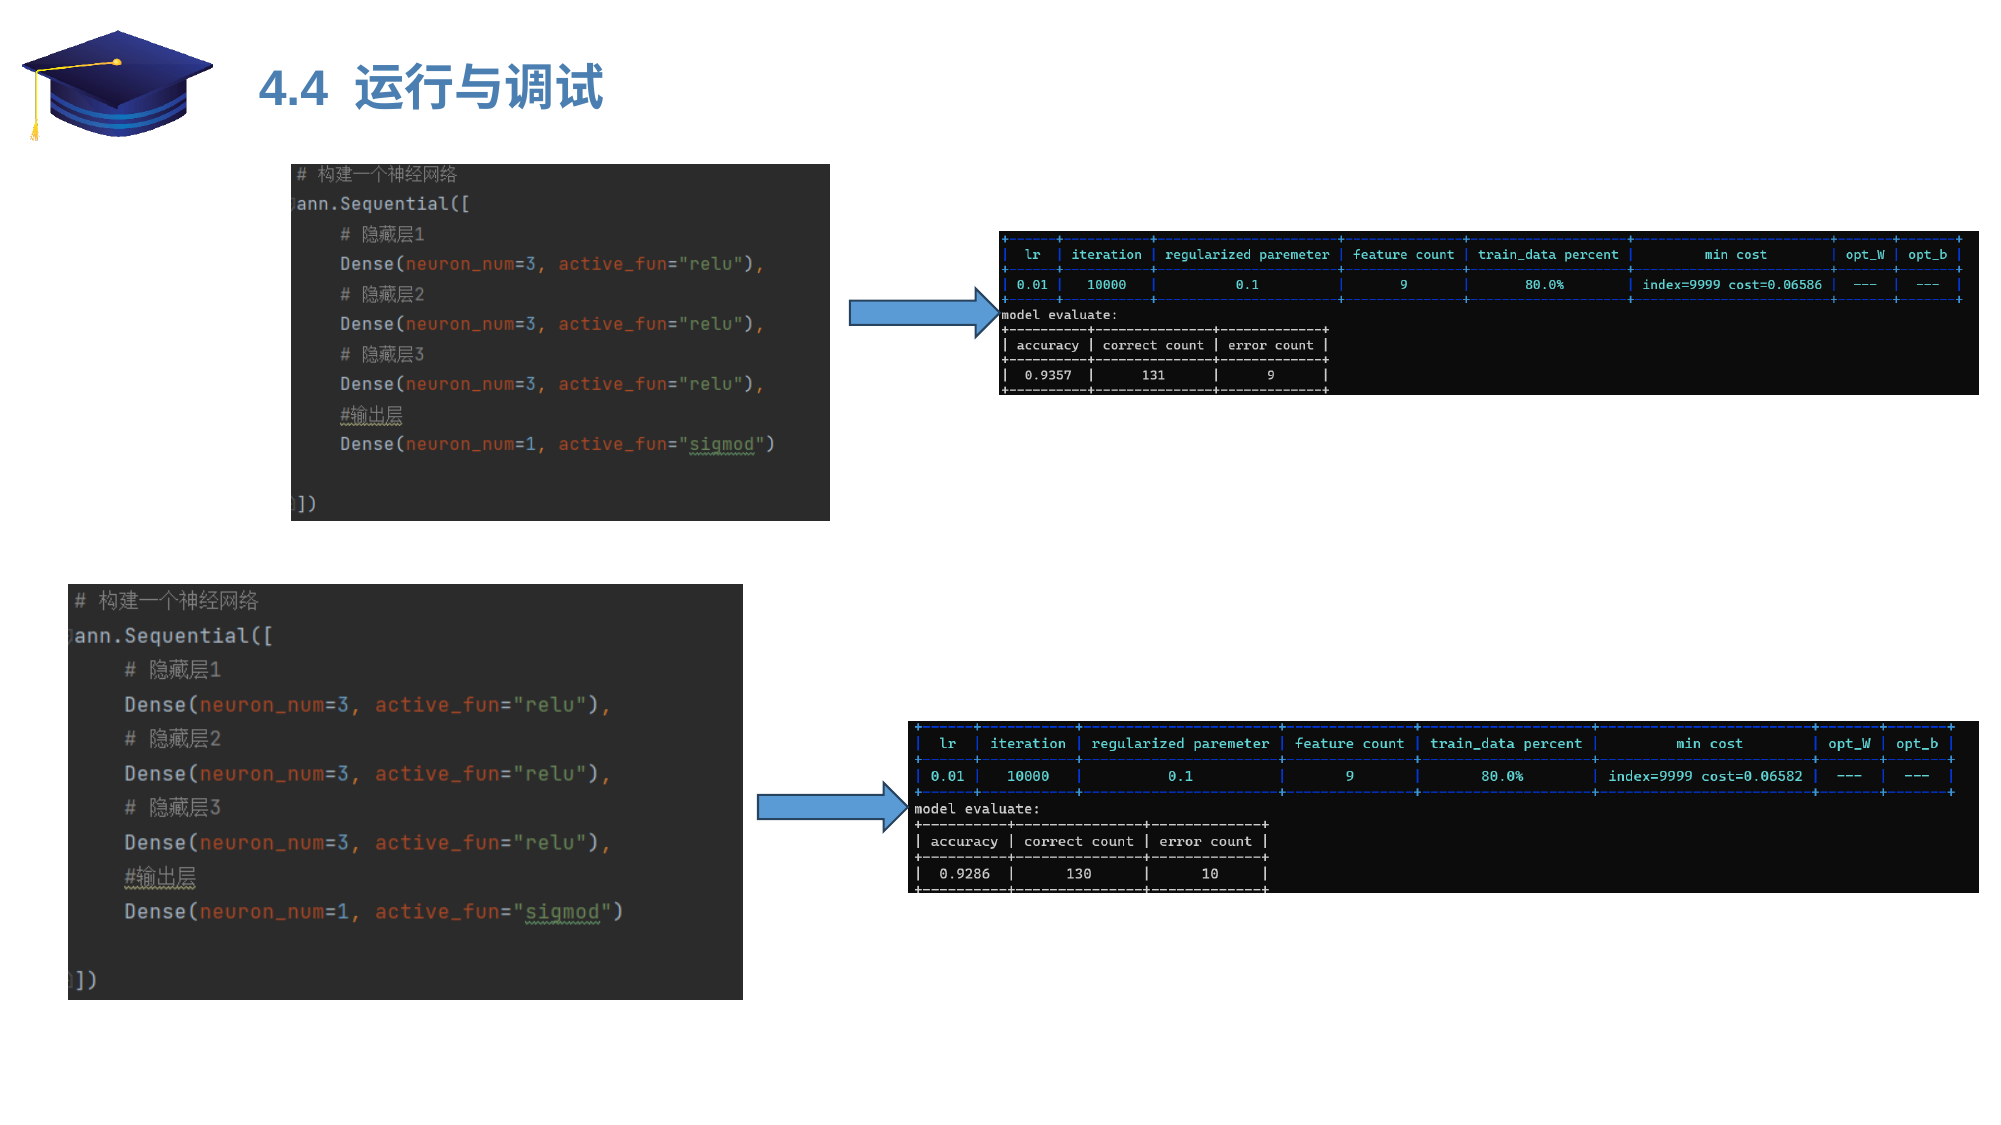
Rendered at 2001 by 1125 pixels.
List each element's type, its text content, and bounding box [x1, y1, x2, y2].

text_box 4.4 运行与调试 [243, 47, 775, 123]
picture [999, 231, 1979, 395]
picture [68, 584, 743, 1000]
text_box [848, 285, 999, 340]
text_box [756, 780, 907, 834]
picture [22, 30, 213, 141]
picture [907, 721, 1979, 893]
picture [291, 164, 830, 521]
